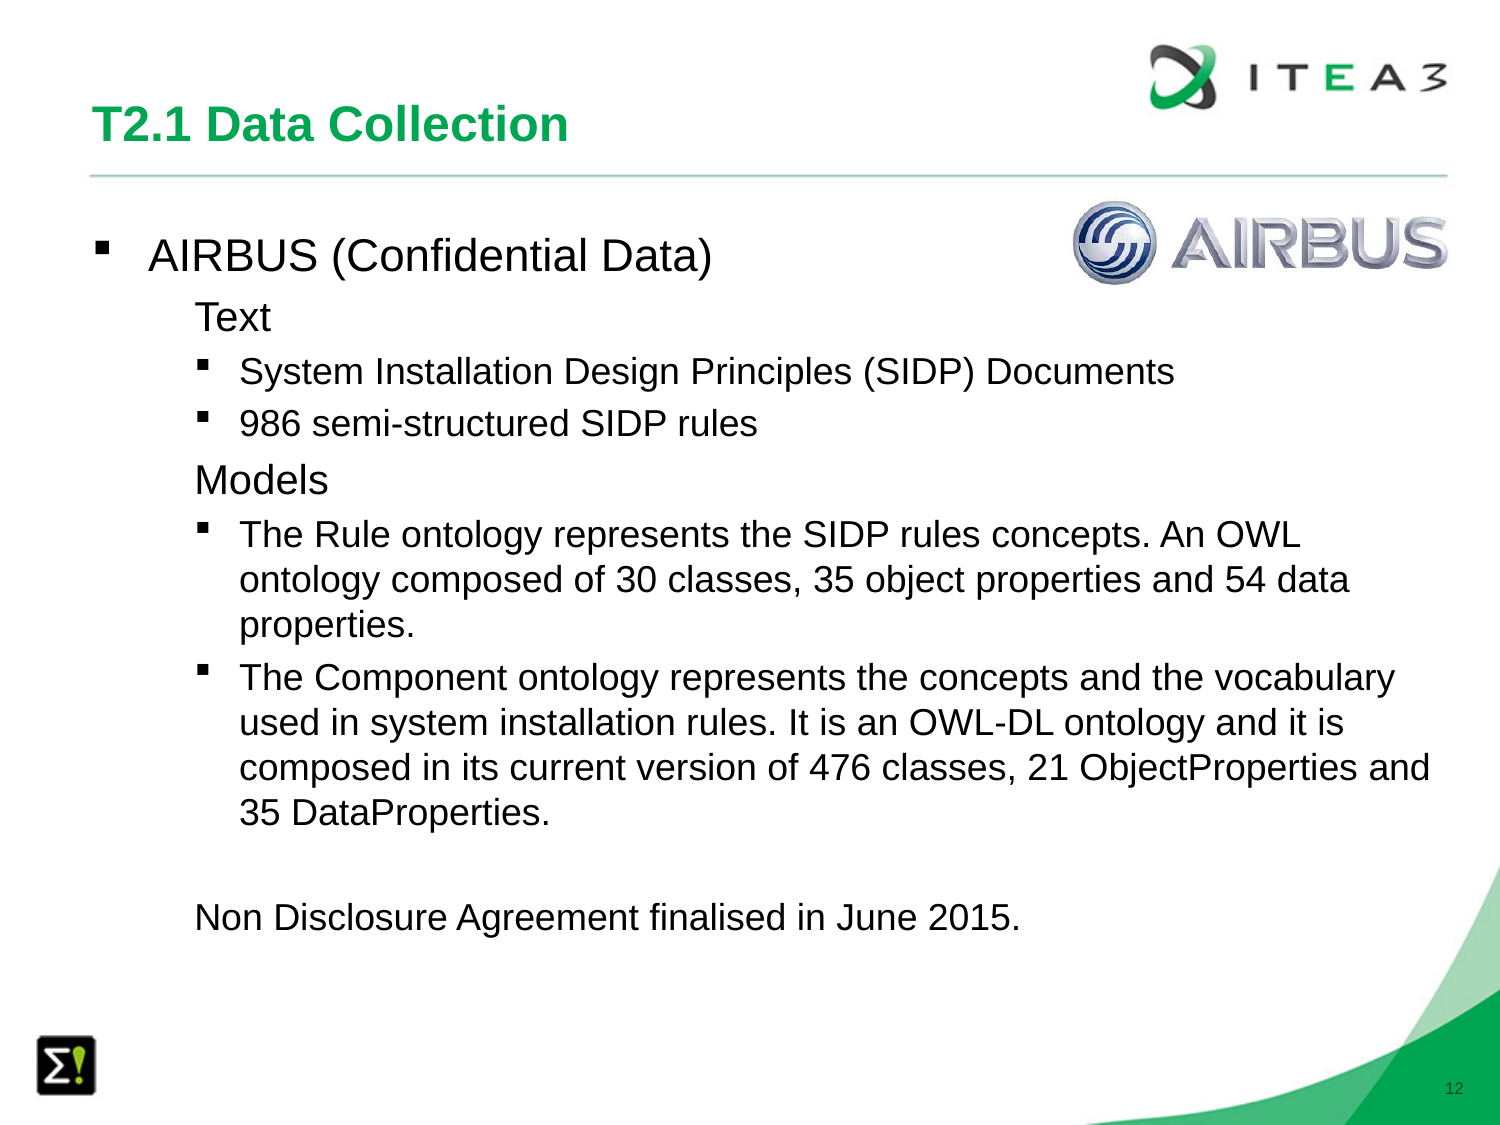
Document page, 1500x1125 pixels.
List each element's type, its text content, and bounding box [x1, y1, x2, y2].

title T2.1 Data Collection [76, 23, 1099, 160]
picture [0, 0, 1500, 1125]
list AIRBUS (Confidential Data) Text System Installation Design Principles (SIDP) Documents 986 semi-structured SIDP rules Models The Rule ontology represents the SIDP rules concepts. An OWL ontology composed of 30 classes, 35 object properties and 54 data properties. The Component ontology represents the concepts and the vocabulary used in system installation rules. It is an OWL-DL ontology and it is composed in its current version of 476 classes, 21 ObjectProperties and 35 DataProperties. Non Disclosure Agreement finalised in June 2015. [76, 218, 1447, 1046]
